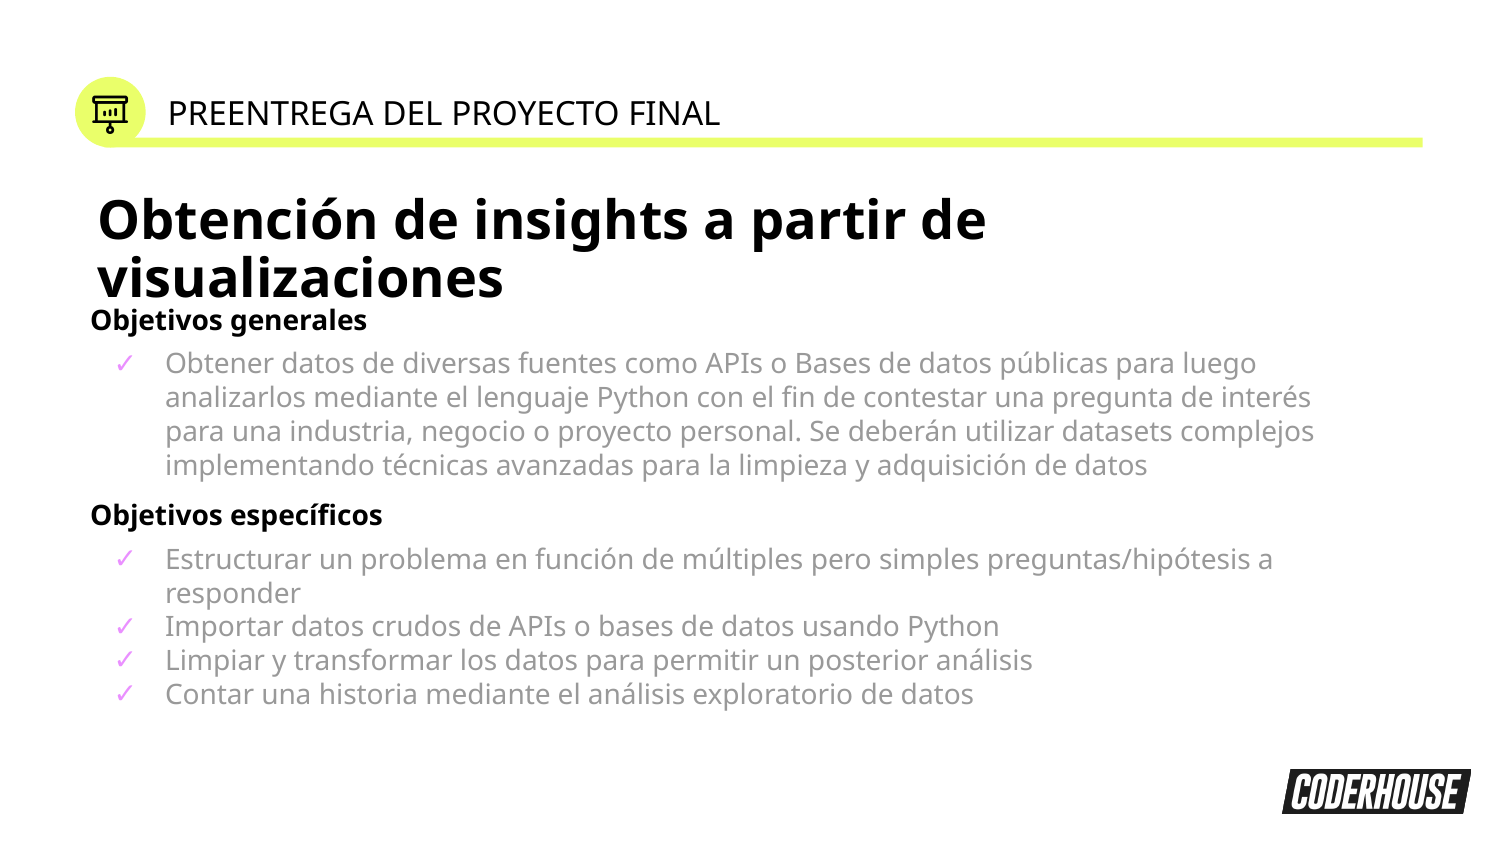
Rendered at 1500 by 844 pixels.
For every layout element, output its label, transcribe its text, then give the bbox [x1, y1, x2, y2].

text_box Objetivos generales Obtener datos de diversas fuentes como APIs o Bases de datos públicas para luego analizarlos mediante el lenguaje Python con el fin de contestar una pregunta de interés para una industria, negocio o proyecto personal. Se deberán utilizar datasets complejos implementando técnicas avanzadas para la limpieza y adquisición de datos Objetivos específicos Estructurar un problema en función de múltiples pero simples preguntas/hipótesis a responder Importar datos crudos de APIs o bases de datos usando Python Limpiar y transformar los datos para permitir un posterior análisis Contar una historia mediante el análisis exploratorio de datos [75, 287, 1381, 725]
text_box PREENTREGA DEL PROYECTO FINAL [152, 76, 758, 137]
picture [1281, 769, 1471, 814]
text_box [150, 137, 1423, 148]
text_box Obtención de insights a partir de visualizaciones [82, 177, 1401, 325]
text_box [74, 76, 146, 148]
